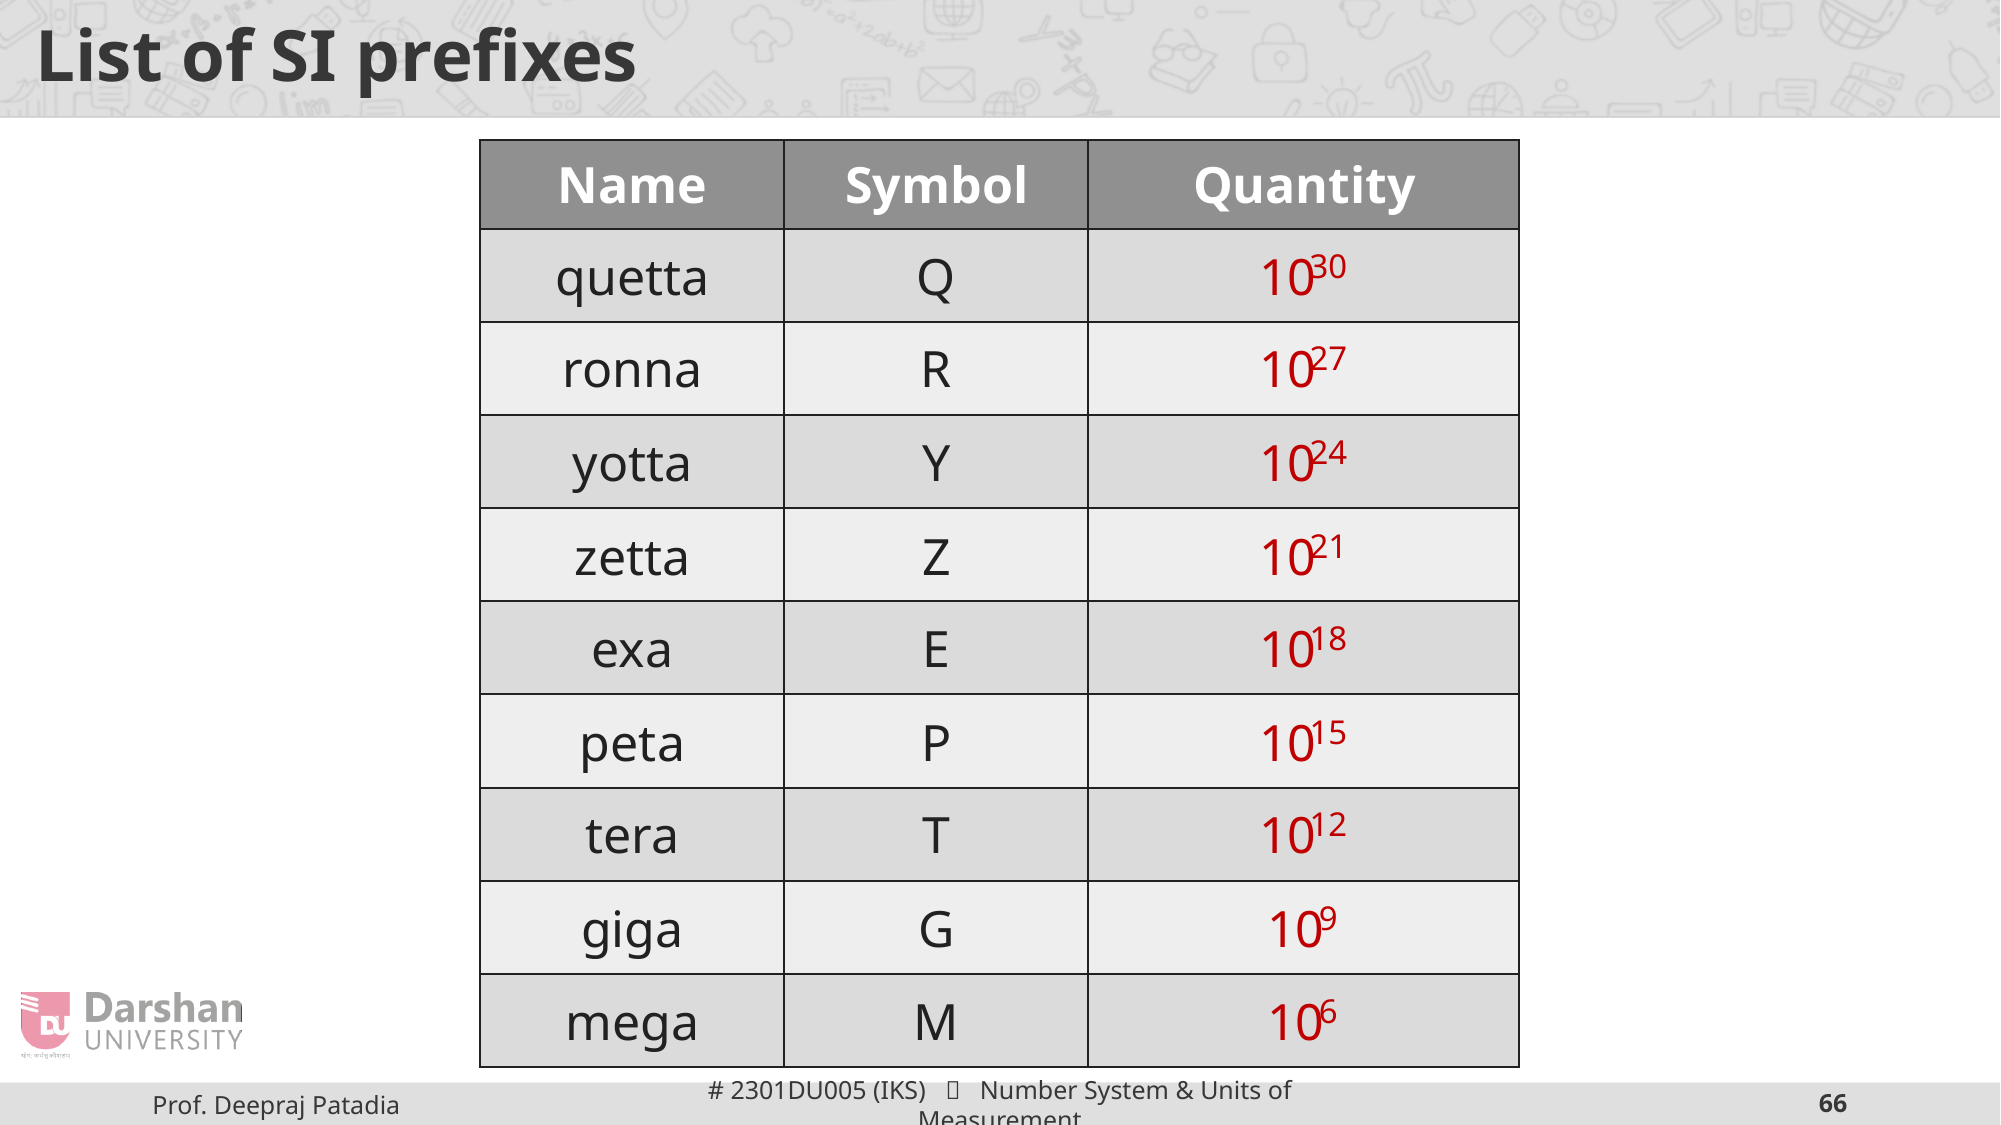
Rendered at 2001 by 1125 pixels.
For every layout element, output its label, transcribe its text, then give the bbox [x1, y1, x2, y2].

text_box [567, 517, 1360, 594]
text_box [478, 138, 1521, 228]
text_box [567, 424, 1360, 500]
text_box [478, 314, 1521, 1069]
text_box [573, 703, 1360, 780]
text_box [582, 610, 1360, 686]
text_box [560, 330, 1360, 407]
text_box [574, 889, 1352, 966]
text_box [562, 983, 1352, 1060]
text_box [478, 228, 1521, 314]
title List of SI prefixes [0, 0, 2000, 117]
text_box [578, 795, 1360, 872]
